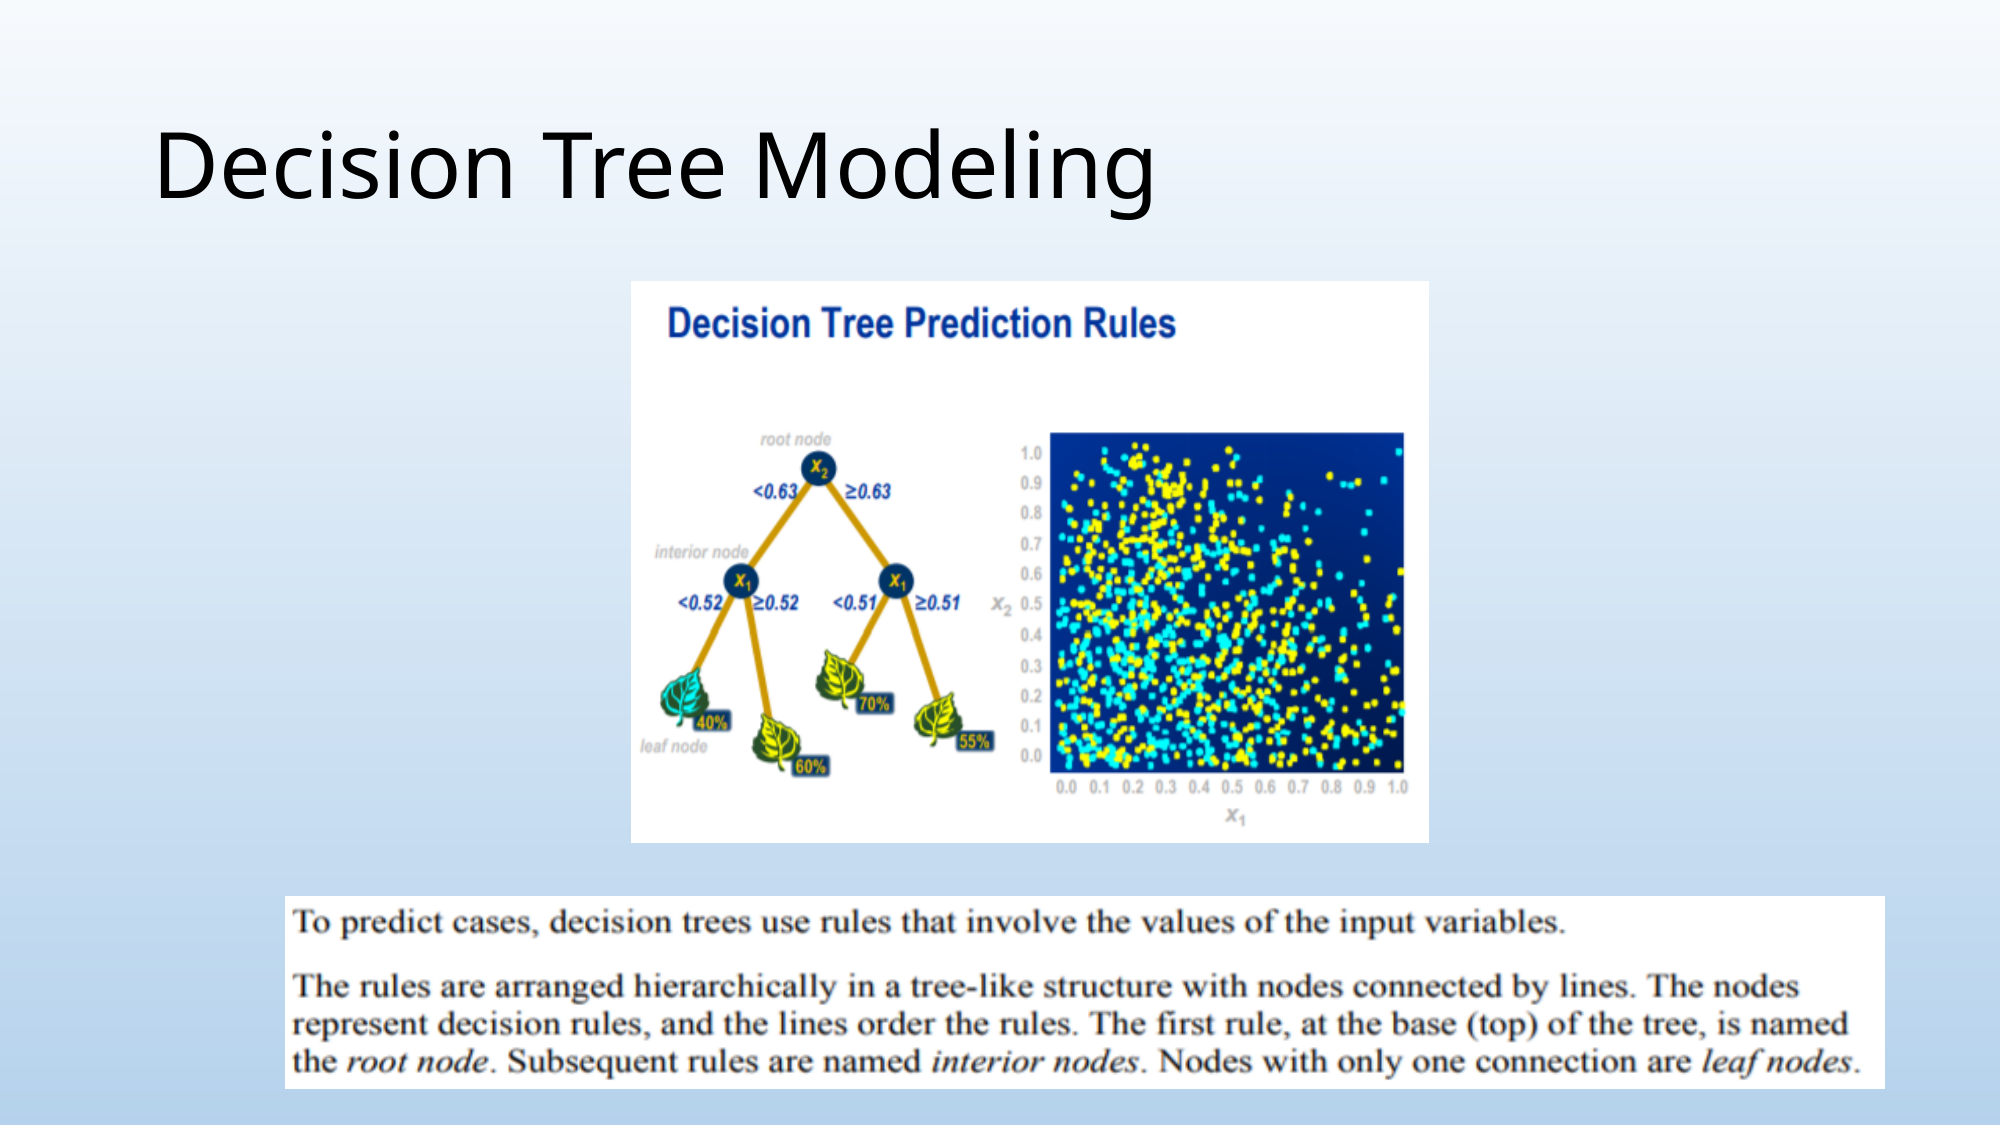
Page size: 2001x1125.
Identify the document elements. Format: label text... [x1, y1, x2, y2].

title Decision Tree Modeling [137, 59, 1863, 278]
picture [285, 896, 1885, 1089]
picture [631, 281, 1429, 843]
